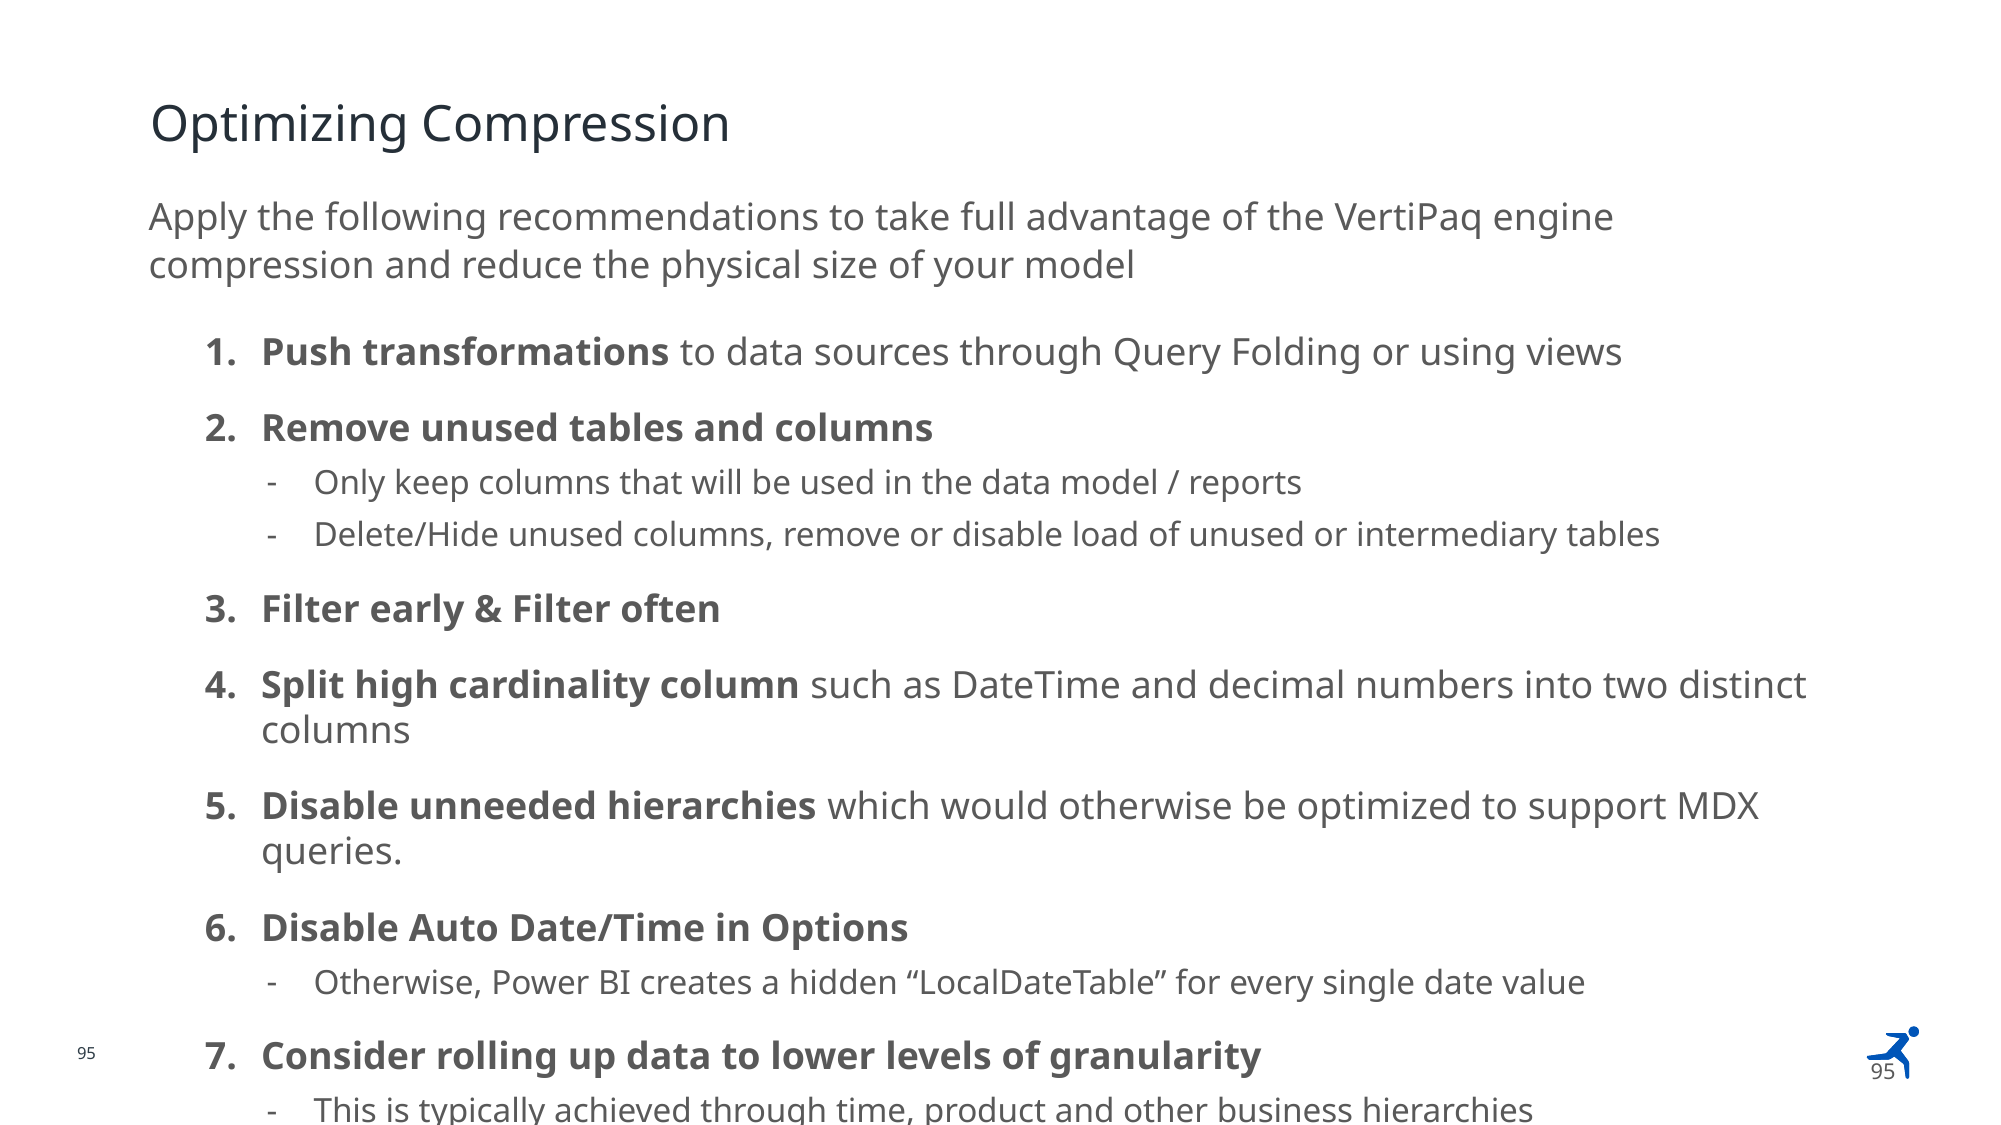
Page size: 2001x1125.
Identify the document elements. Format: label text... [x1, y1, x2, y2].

list Apply the following recommendations to take full advantage of the VertiPaq engine compression and reduce the physical size of your model Push transformations to data sources through Query Folding or using views Remove unused tables and columns Only keep columns that will be used in the data model / reports Delete/Hide unused columns, remove or disable load of unused or intermediary tables Filter early & Filter often Split high cardinality column such as DateTime and decimal numbers into two distinct columns Disable unneeded hierarchies which would otherwise be optimized to support MDX queries. Disable Auto Date/Time in Options Otherwise, Power BI creates a hidden “LocalDateTable” for every single date value Consider rolling up data to lower levels of granularity This is typically achieved through time, product and other business hierarchies Historical data is often a good candidate for aggregation at a lower level of granularity [133, 182, 1856, 1084]
title Optimizing Compression [150, 100, 1847, 169]
slide_number 95 [1842, 1042, 1924, 1103]
